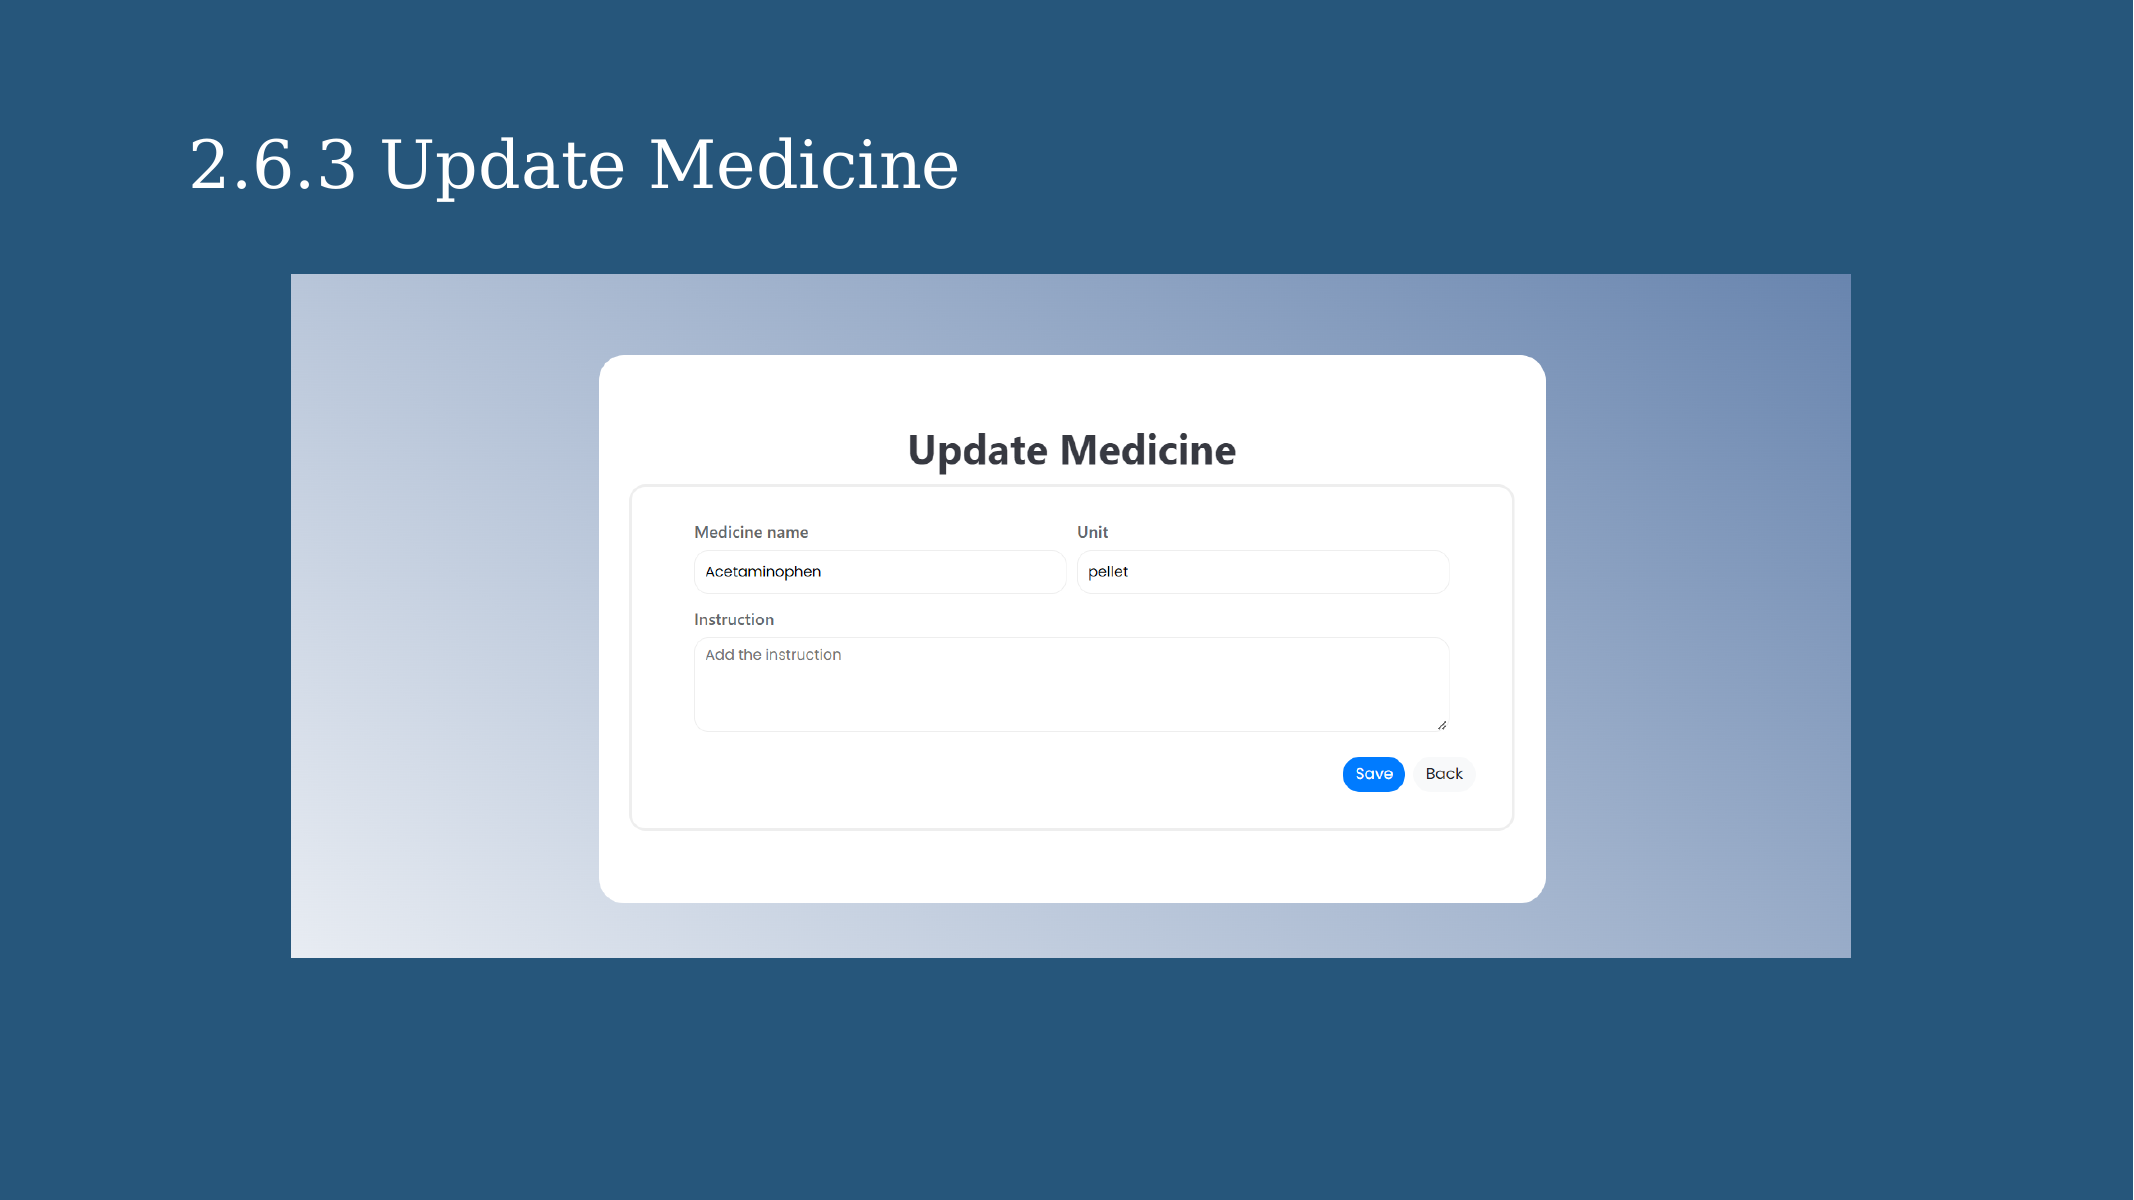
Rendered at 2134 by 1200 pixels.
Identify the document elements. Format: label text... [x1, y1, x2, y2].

picture [291, 274, 1851, 958]
text_box 2.6.3 Update Medicine [188, 109, 2015, 203]
